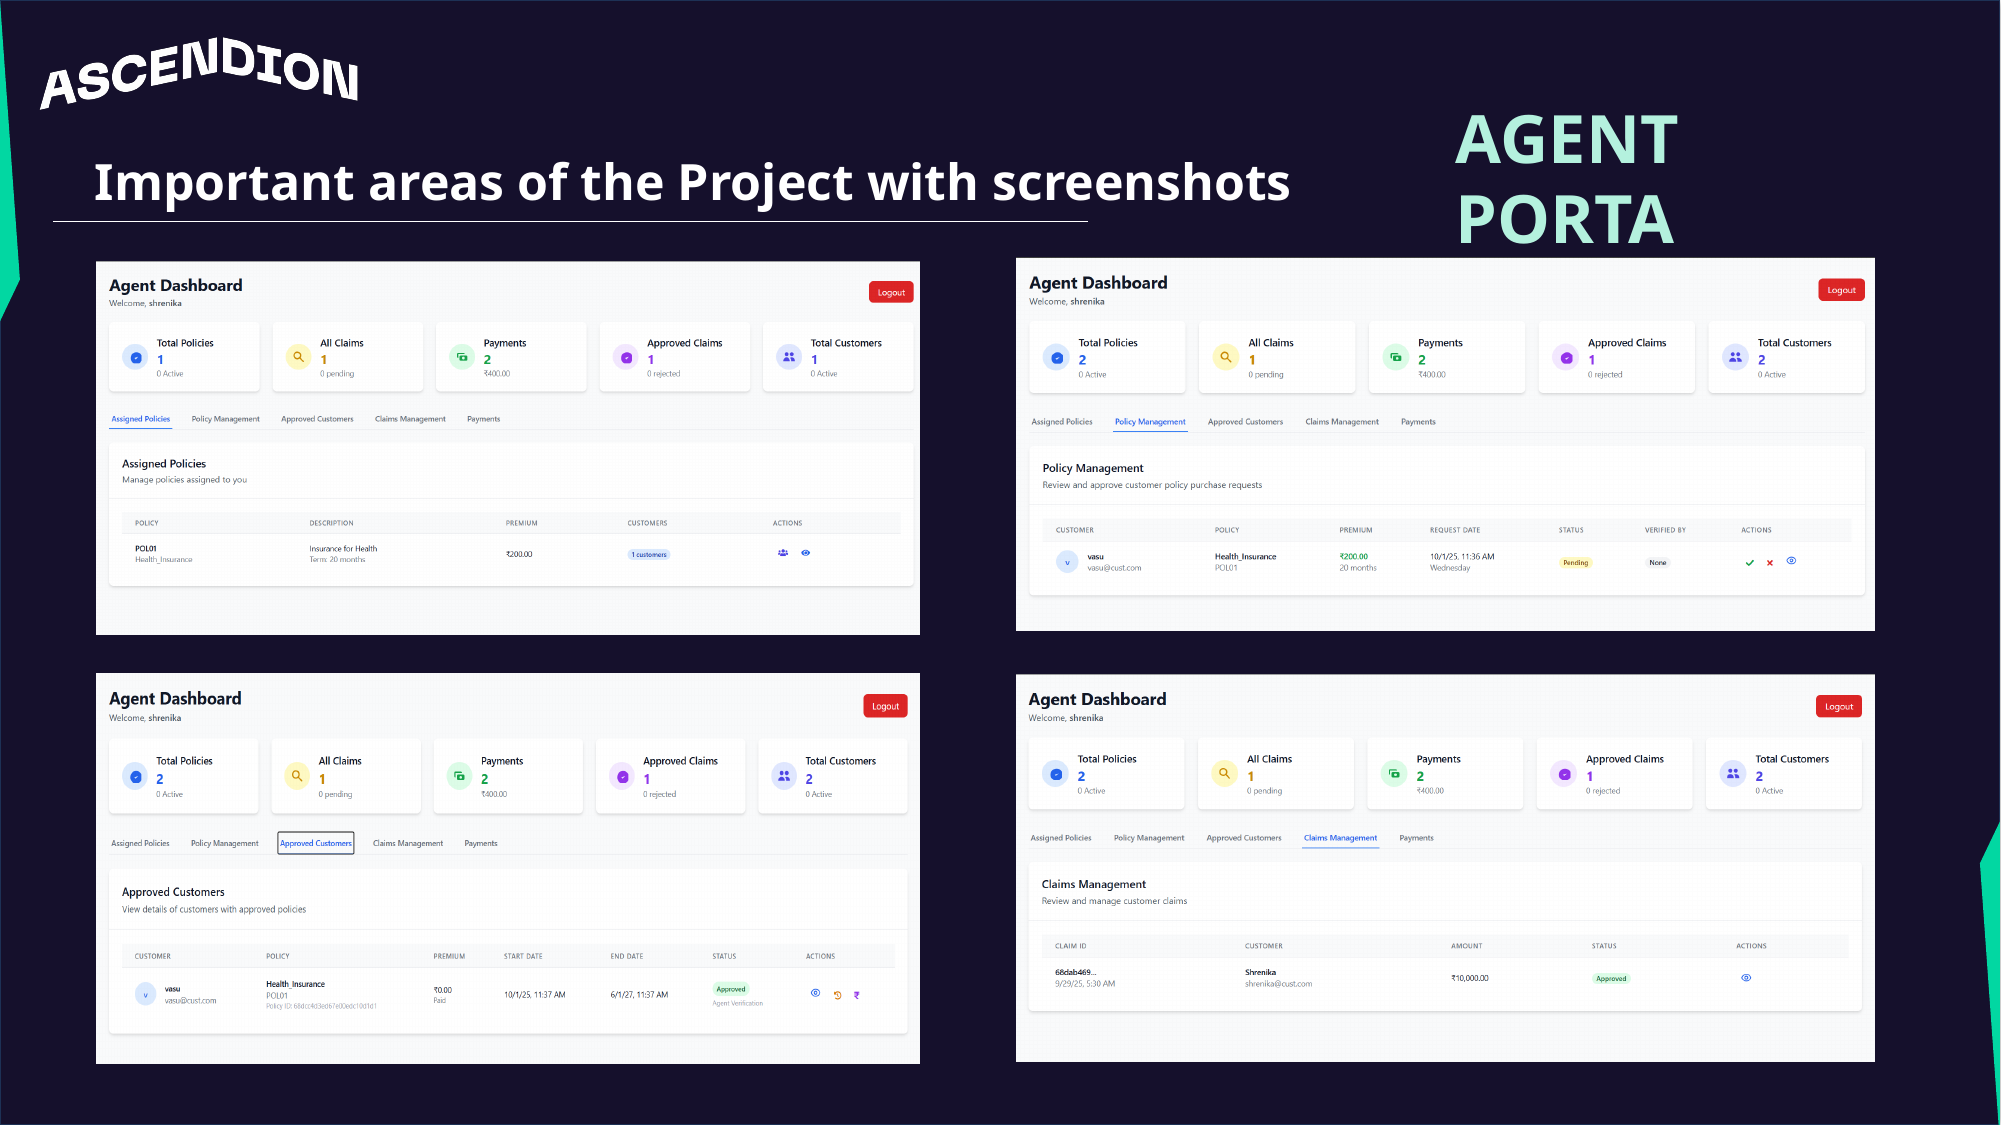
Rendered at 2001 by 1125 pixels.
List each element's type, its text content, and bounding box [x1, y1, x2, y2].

picture [1, 0, 396, 148]
text_box AGENT PORTAL [1440, 90, 1727, 257]
picture [96, 261, 920, 635]
text_box [1979, 821, 2000, 1125]
picture [1015, 257, 1875, 631]
picture [96, 673, 920, 1064]
text_box [0, 0, 20, 322]
text_box Important areas of the Project with screenshots [29, 142, 1358, 218]
text_box [0, 0, 2000, 1125]
picture [1015, 674, 1875, 1062]
